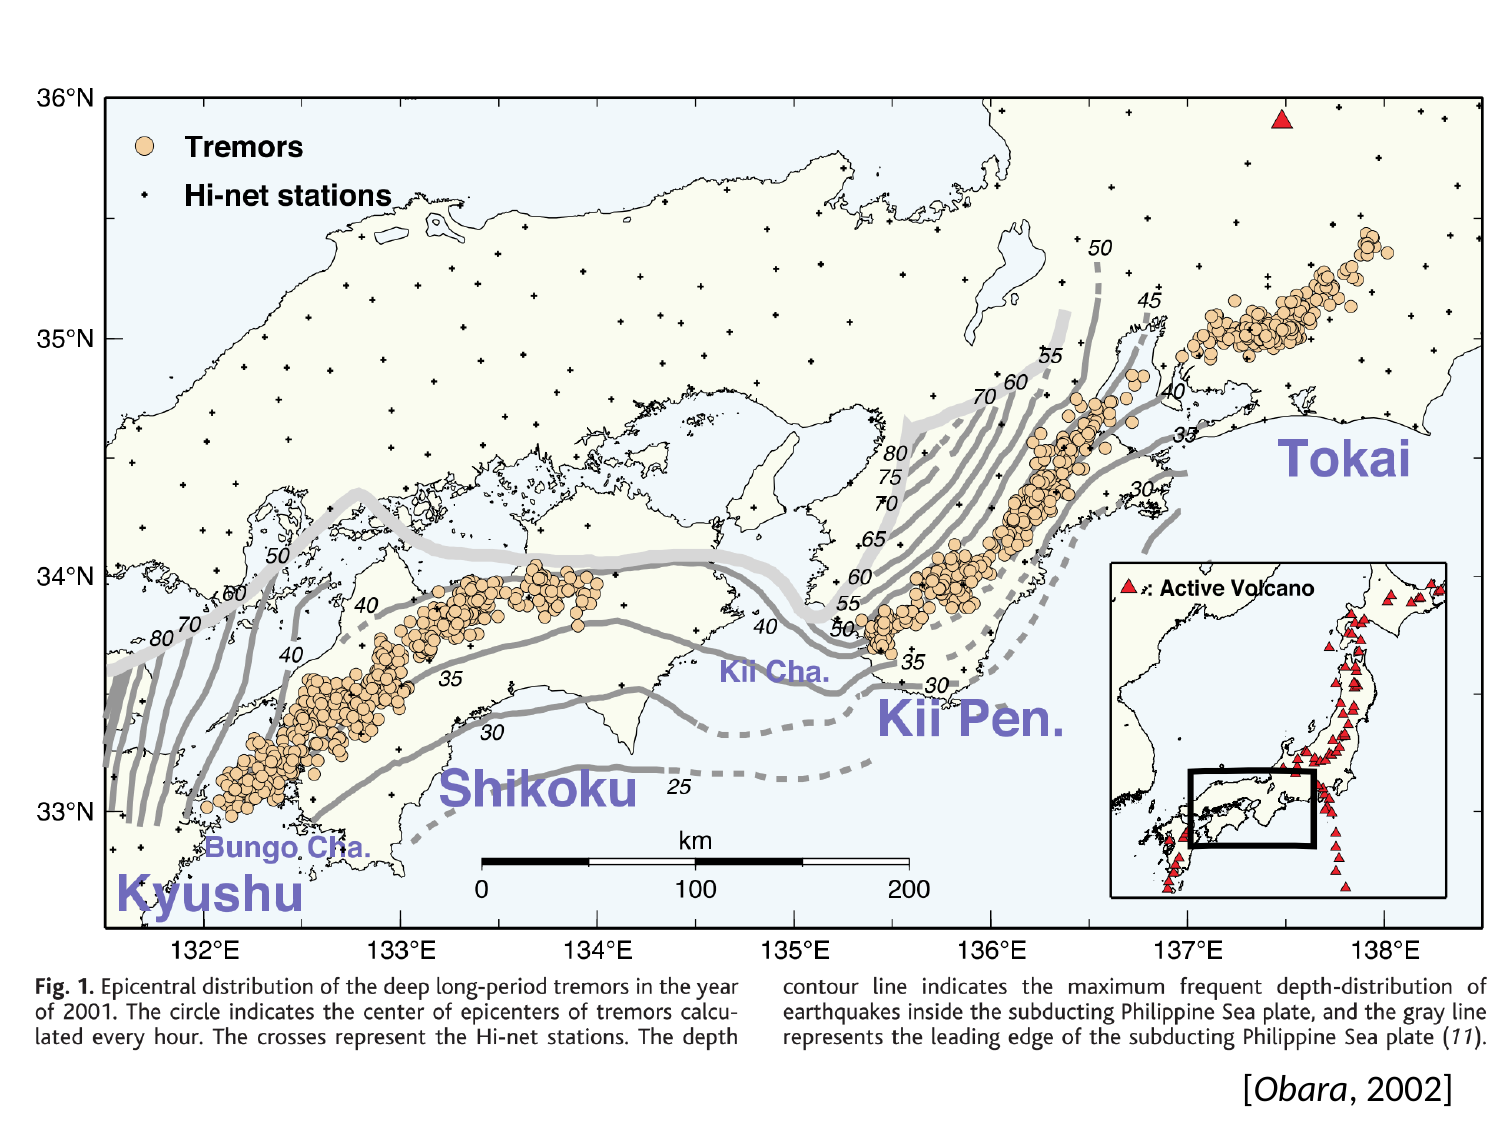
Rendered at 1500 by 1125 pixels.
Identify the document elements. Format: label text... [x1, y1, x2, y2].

picture [0, 66, 1500, 1057]
text_box [Obara, 2002] [1227, 1064, 1478, 1117]
